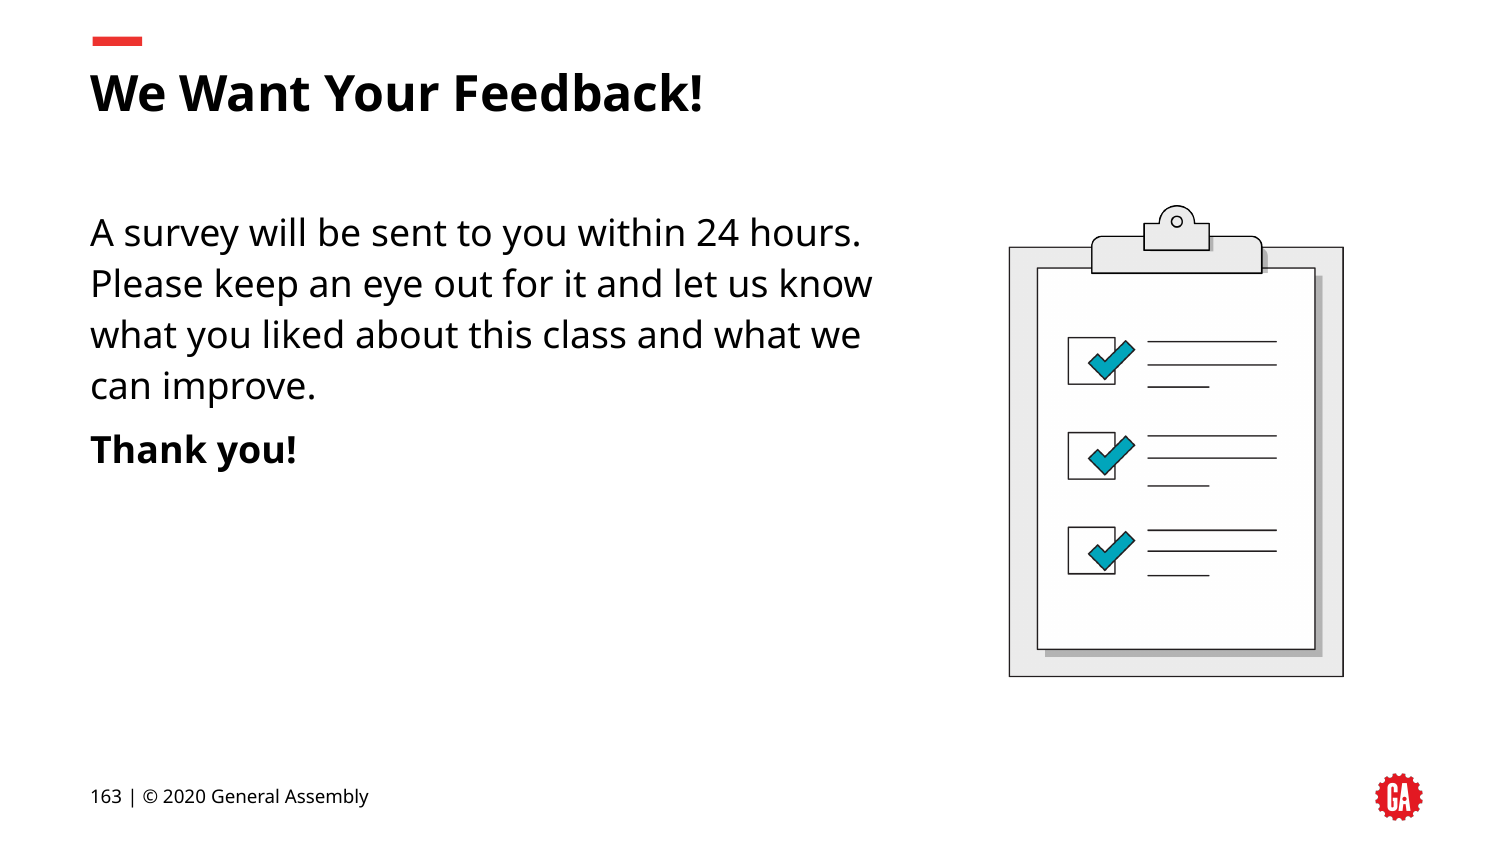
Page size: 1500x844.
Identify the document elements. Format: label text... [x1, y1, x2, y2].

slide_number ‹#› | © 2020 General Assembly [75, 764, 465, 830]
title We Want Your Feedback! [75, 46, 1473, 140]
picture [995, 194, 1356, 688]
picture [1373, 771, 1425, 823]
list A survey will be sent to you within 24 hours. Please keep an eye out for it and let us know what you liked about this class and what we can improve. Thank you! [75, 187, 908, 670]
